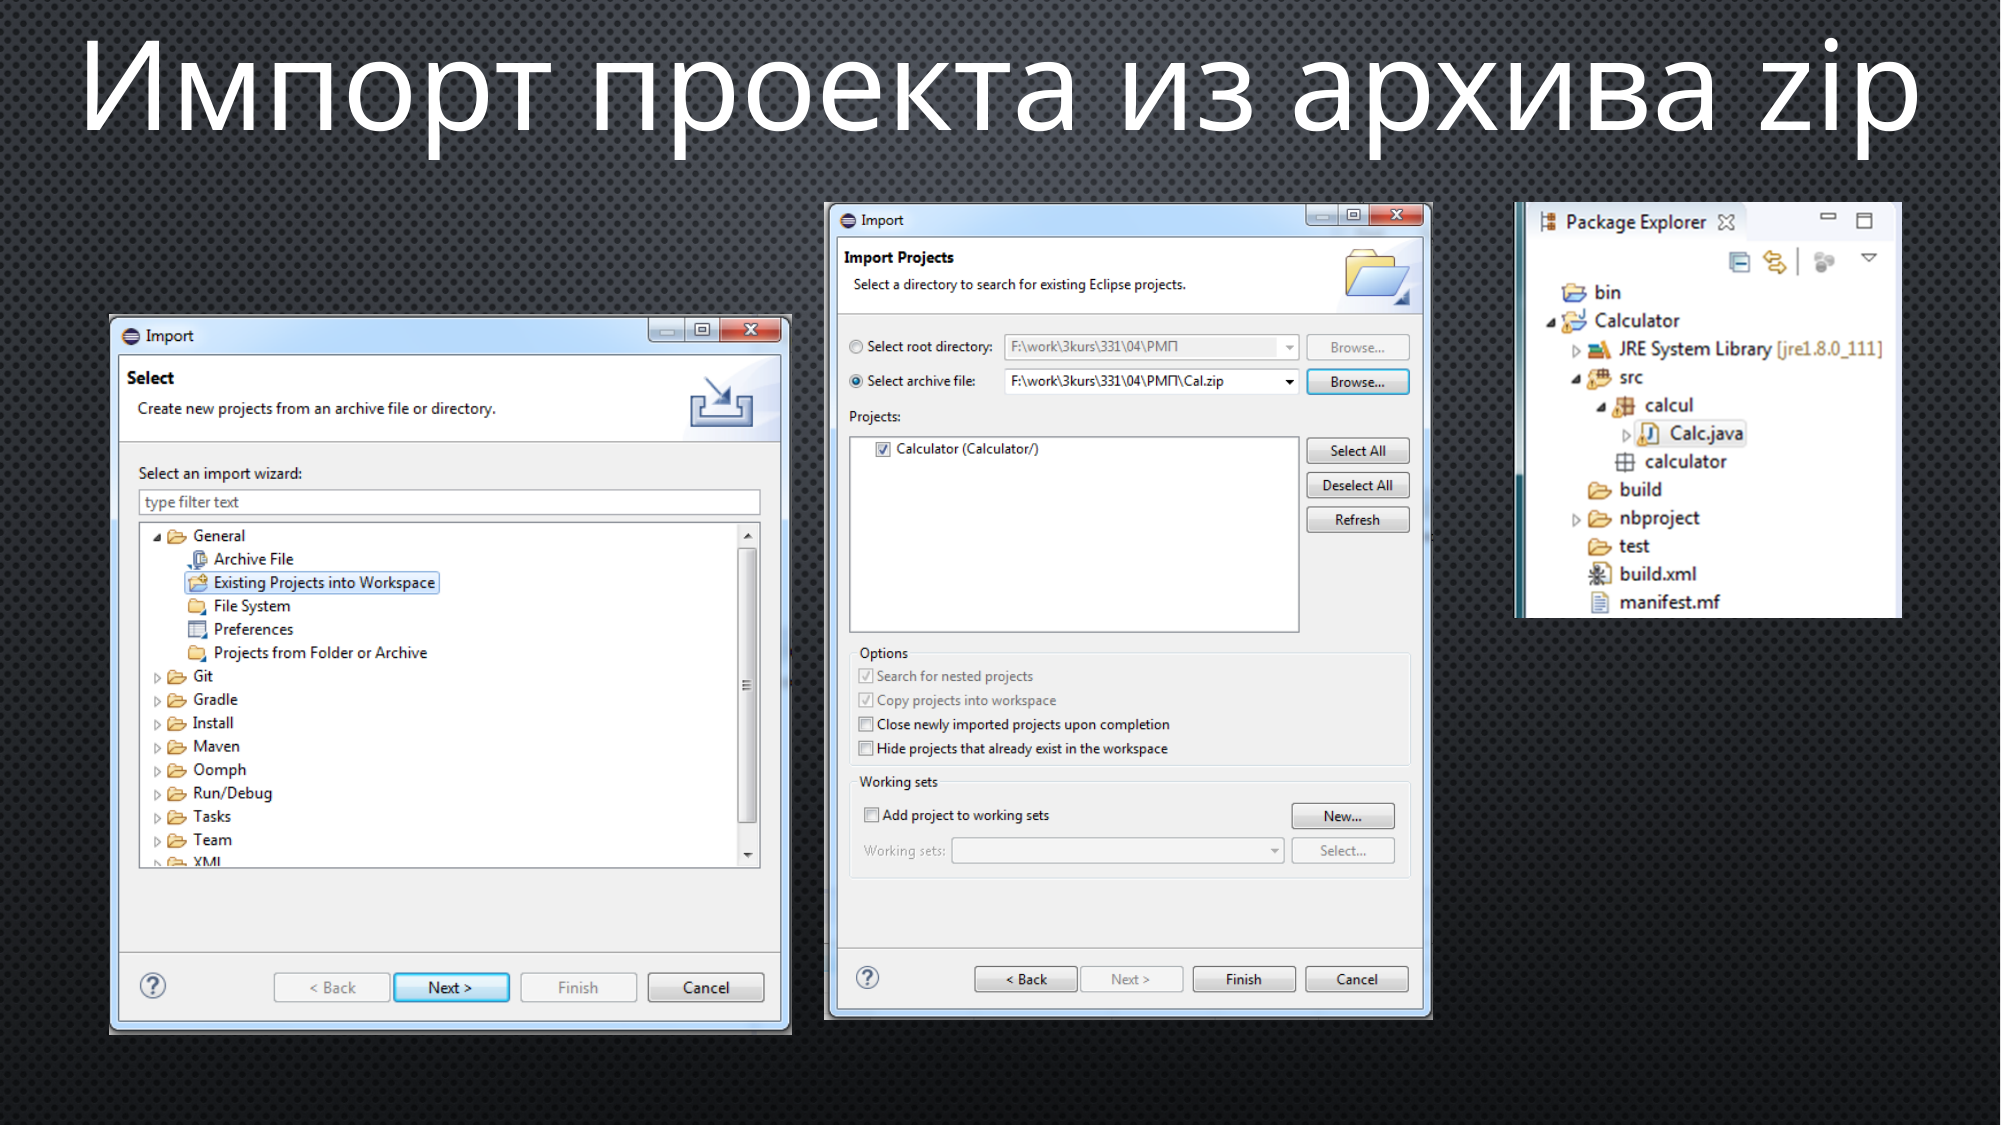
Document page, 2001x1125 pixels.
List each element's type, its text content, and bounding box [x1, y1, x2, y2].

text_box Импорт проекта из архива zip [0, 0, 2000, 163]
picture [1513, 202, 1902, 618]
text_box [174, 163, 1825, 331]
picture [109, 314, 792, 1035]
picture [823, 202, 1433, 1020]
